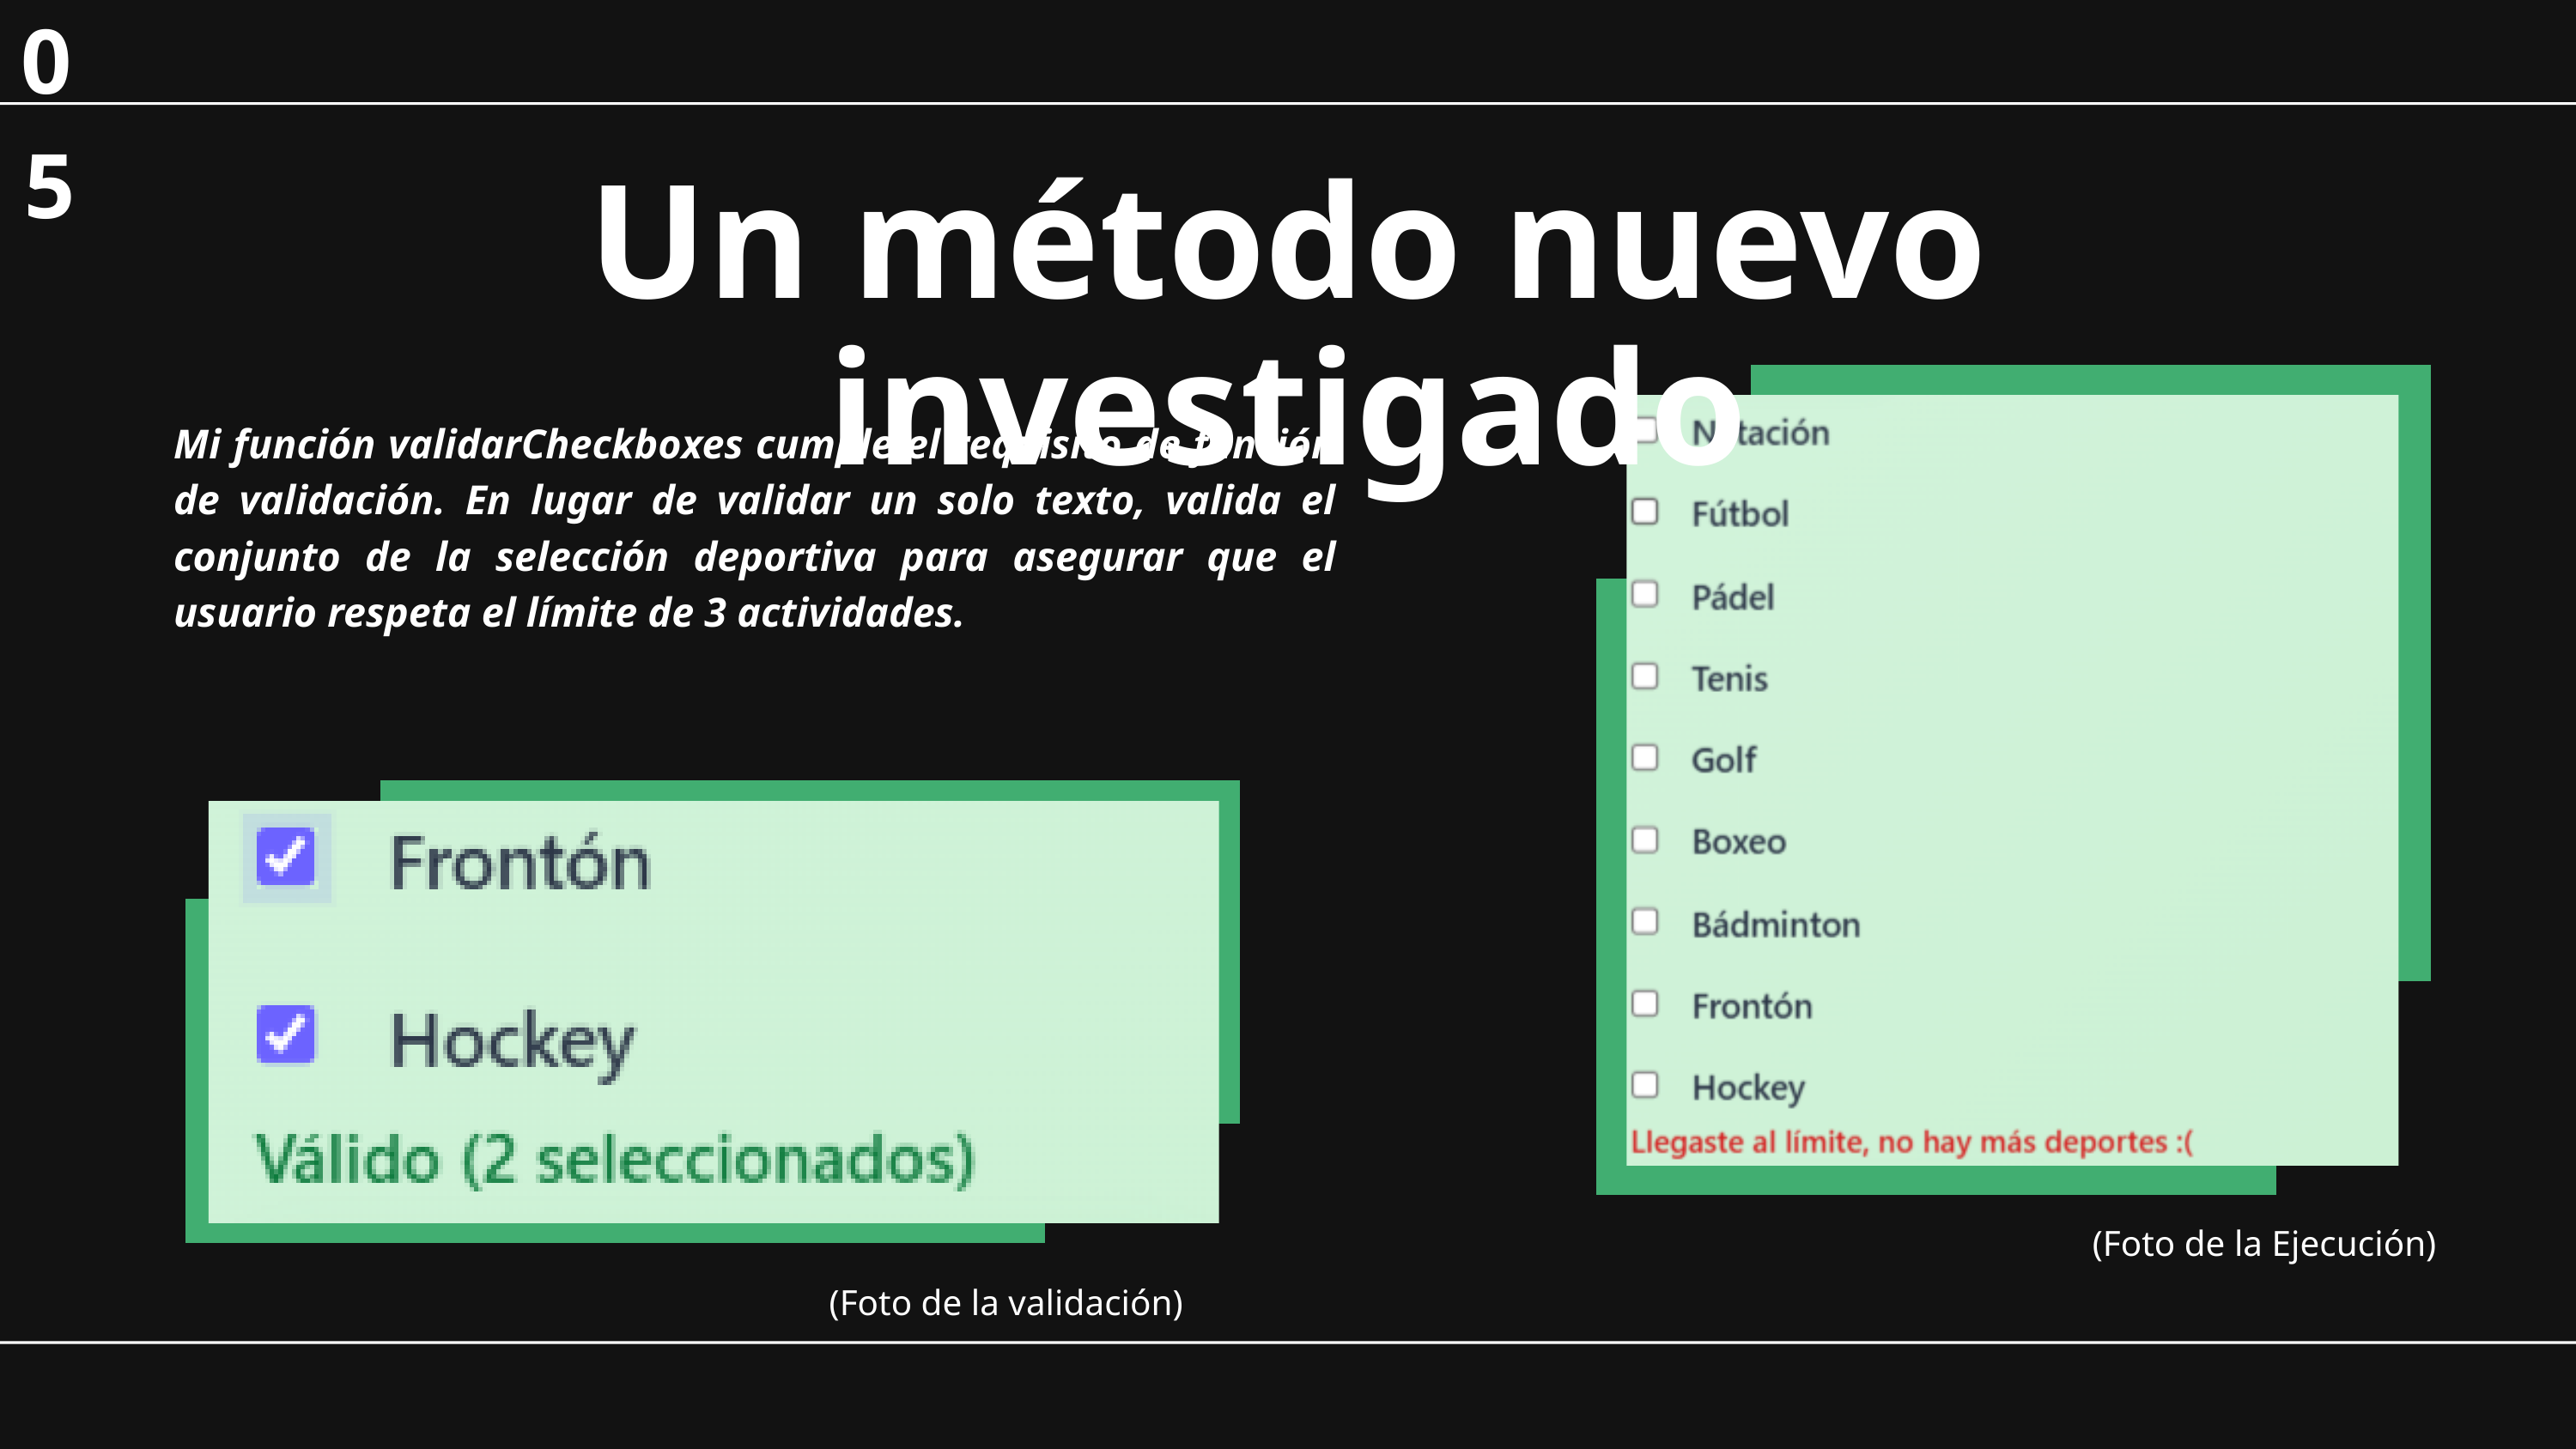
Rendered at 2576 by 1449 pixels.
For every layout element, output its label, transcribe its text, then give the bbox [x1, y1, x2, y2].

text_box Mi función validarCheckboxes cumple el requisito de función de validación. En lugar de validar un solo texto, valida el conjunto de la selección deportiva para asegurar que el usuario respeta el límite de 3 actividades. [173, 410, 1337, 635]
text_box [1626, 394, 2399, 1166]
text_box (Foto de la validación) [755, 1274, 1258, 1323]
text_box (Foto de la Ejecución) [2014, 1214, 2516, 1264]
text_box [1595, 364, 2432, 1195]
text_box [208, 801, 1219, 1223]
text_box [185, 779, 1240, 1244]
text_box 05 [0, 0, 100, 237]
text_box Un método nuevo investigado [355, 162, 2221, 664]
